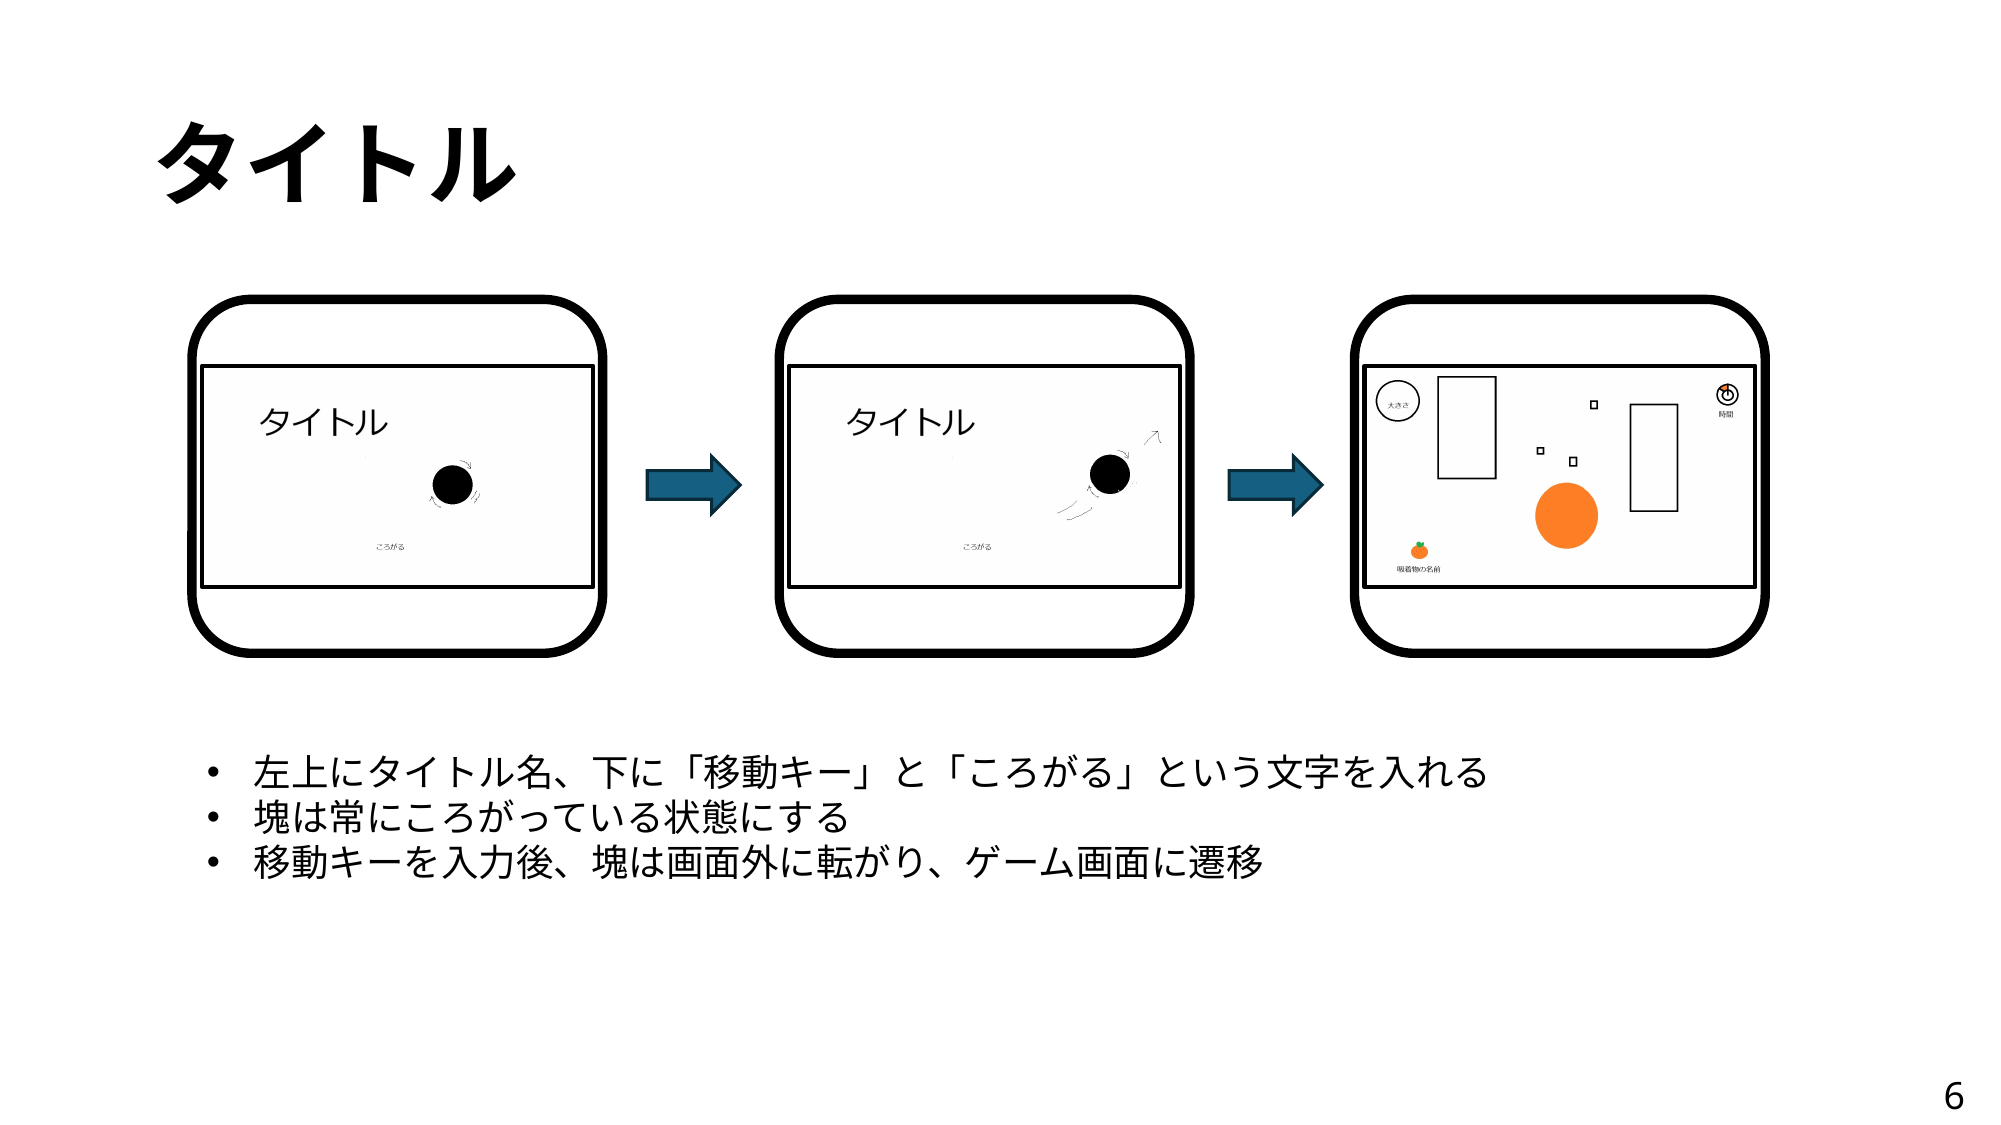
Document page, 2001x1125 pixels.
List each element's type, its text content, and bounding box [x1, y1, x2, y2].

text_box 左上にタイトル名、下に「移動キー」と「ころがる」という文字を入れる 塊は常にころがっている状態にする 移動キーを入力後、塊は画面外に転がり、ゲーム画面に遷移 [192, 741, 1766, 892]
text_box 6 [1929, 1064, 1988, 1125]
text_box [645, 452, 743, 518]
text_box [190, 298, 604, 655]
text_box [778, 298, 1191, 655]
picture [790, 367, 1179, 586]
picture [1366, 367, 1754, 586]
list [203, 367, 592, 586]
text_box [1353, 298, 1767, 655]
title タイトル [137, 59, 1863, 278]
text_box [1227, 452, 1325, 518]
